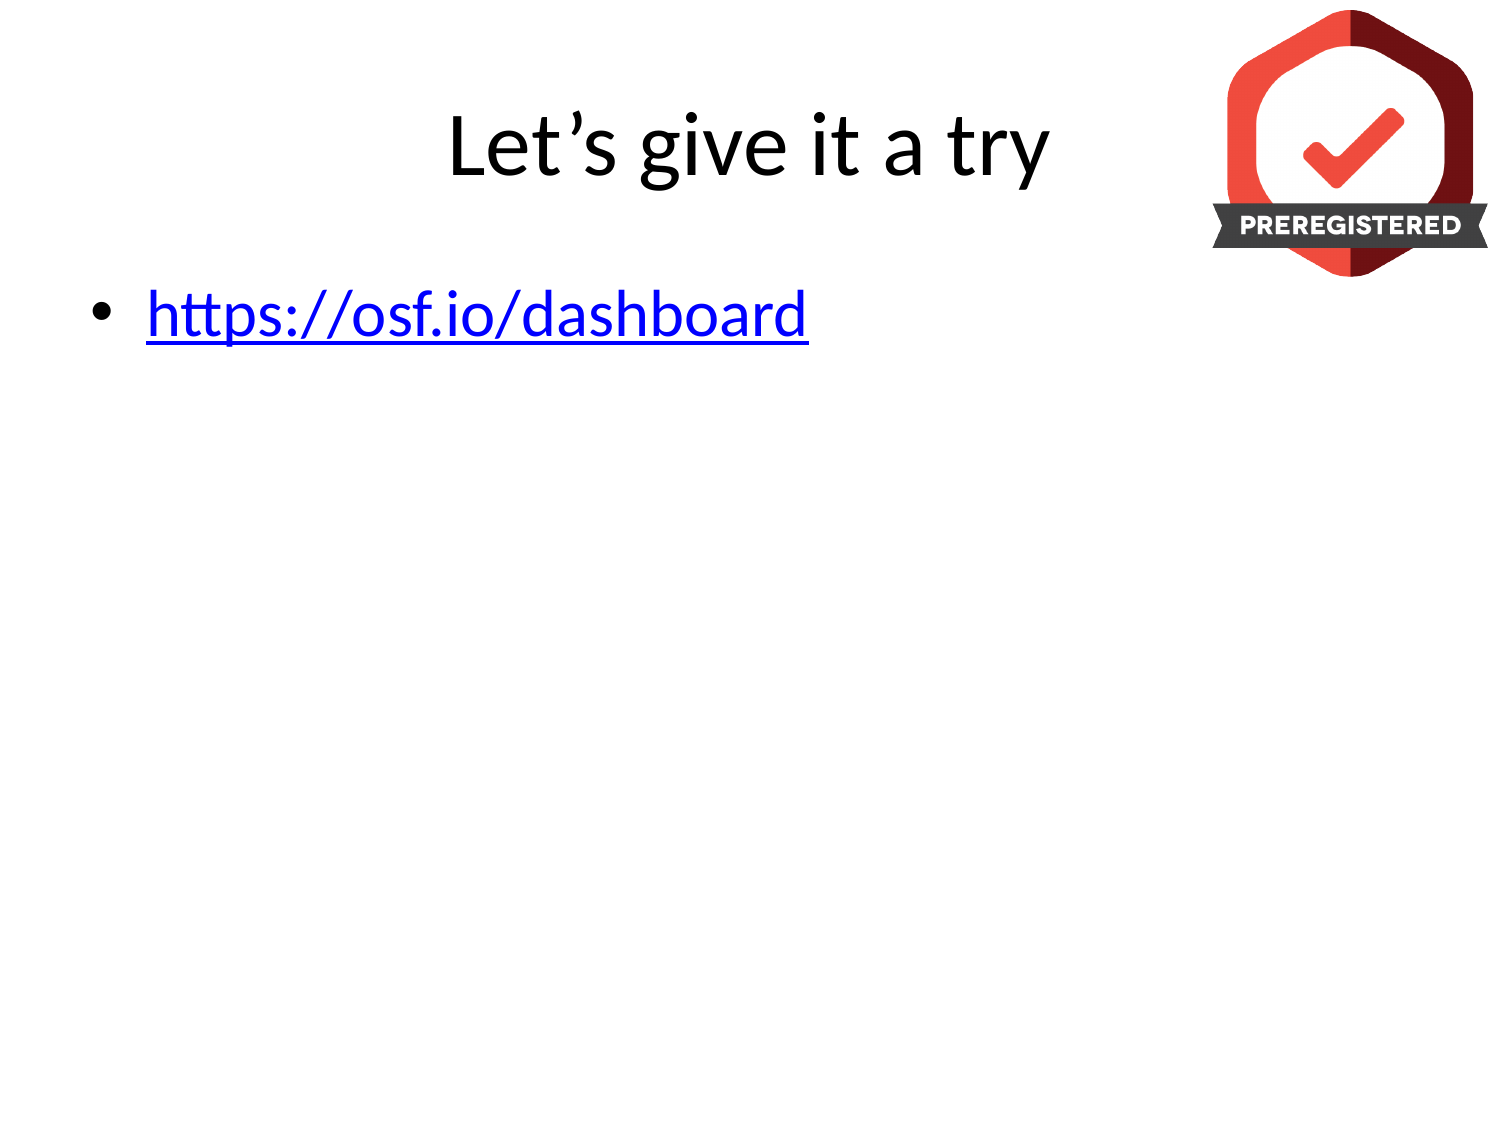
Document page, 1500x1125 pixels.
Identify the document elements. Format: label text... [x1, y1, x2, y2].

list https://osf.io/dashboard [75, 262, 1425, 1005]
picture [1211, 10, 1488, 278]
title Let’s give it a try [75, 45, 1206, 233]
